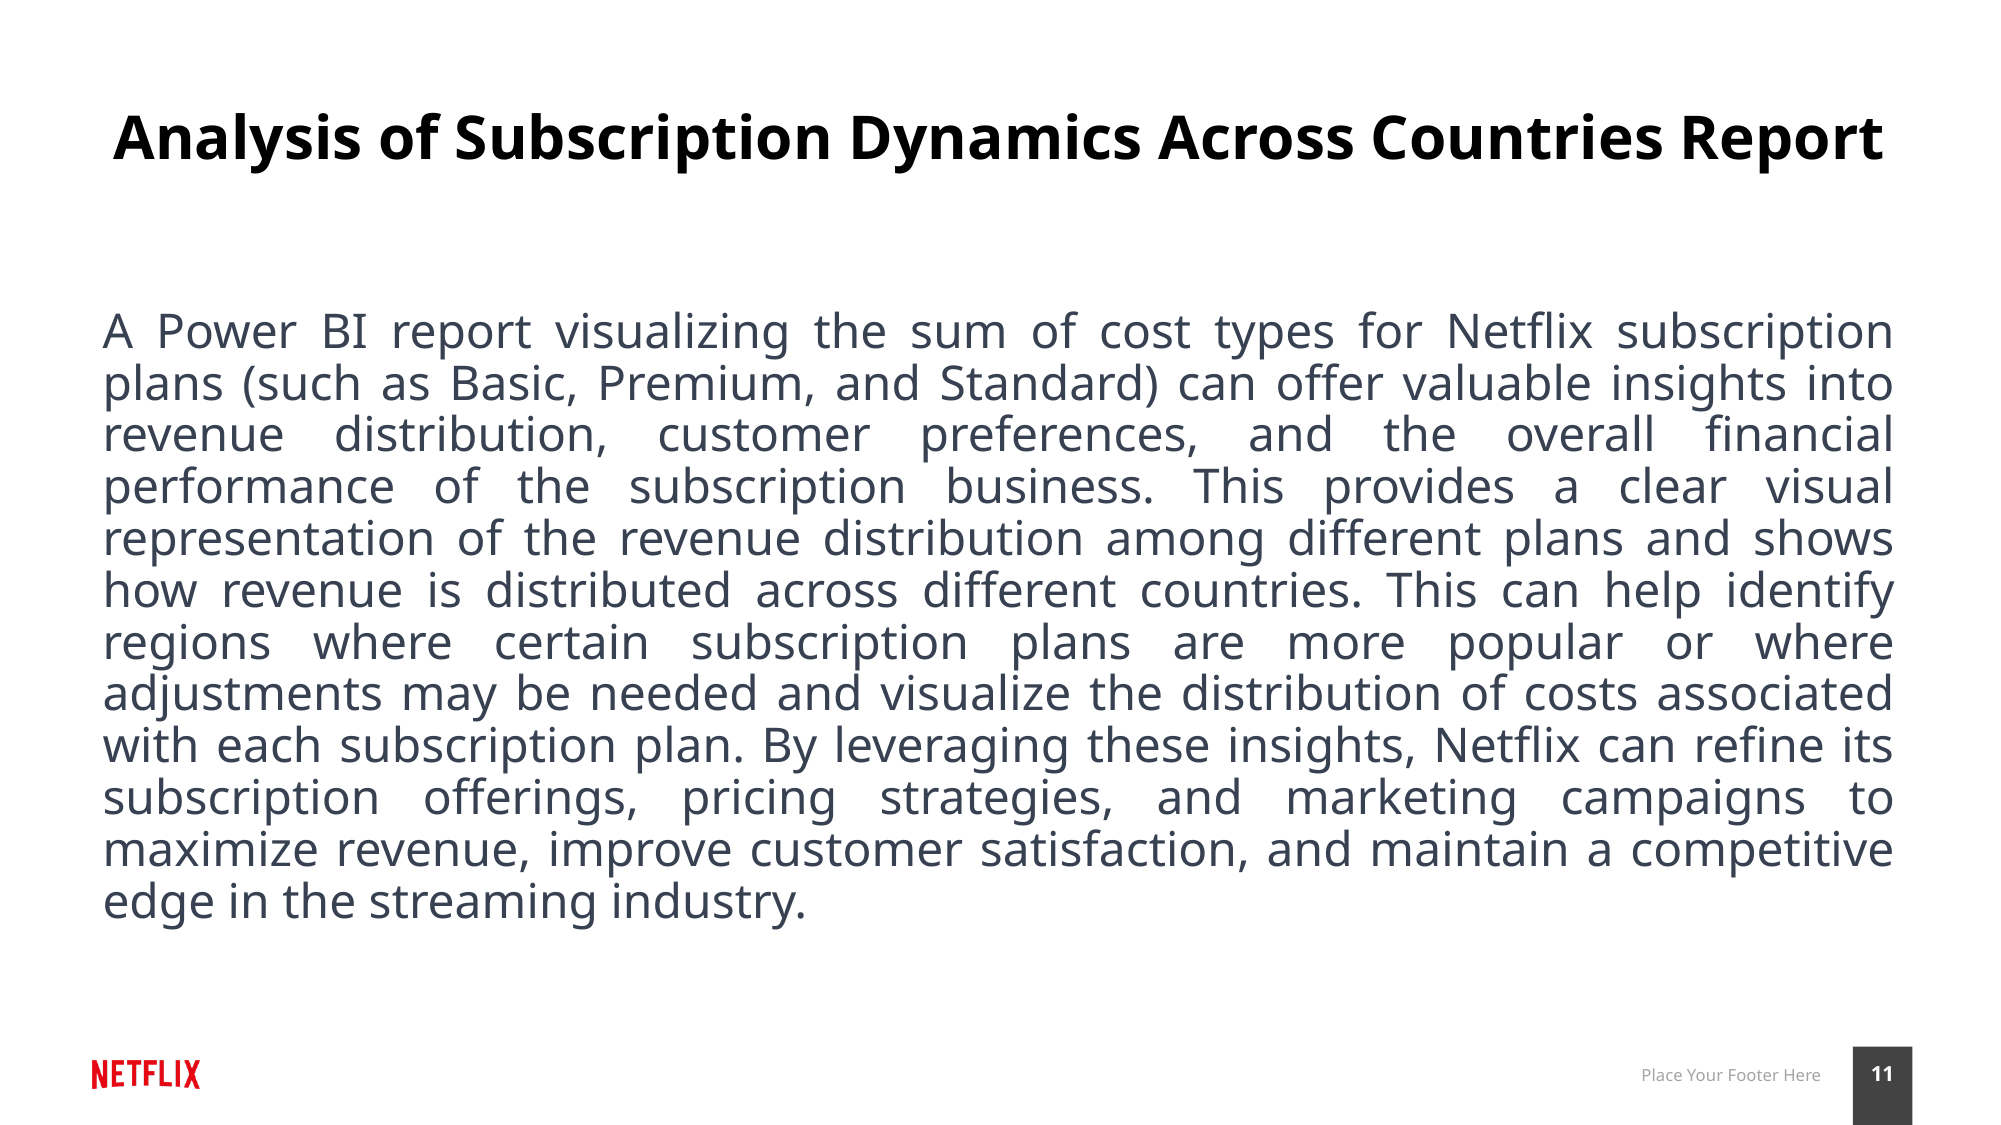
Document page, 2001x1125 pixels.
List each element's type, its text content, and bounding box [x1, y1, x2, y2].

picture [92, 1060, 200, 1089]
list A Power BI report visualizing the sum of cost types for Netflix subscription plans (such as Basic, Premium, and Standard) can offer valuable insights into revenue distribution, customer preferences, and the overall financial performance of the subscription business. This provides a clear visual representation of the revenue distribution among different plans and shows how revenue is distributed across different countries. This can help identify regions where certain subscription plans are more popular or where adjustments may be needed and visualize the distribution of costs associated with each subscription plan. By leveraging these insights, Netflix can refine its subscription offerings, pricing strategies, and marketing campaigns to maximize revenue, improve customer satisfaction, and maintain a competitive edge in the streaming industry. [87, 299, 1913, 1025]
title Analysis of Subscription Dynamics Across Countries Report [87, 66, 1913, 213]
